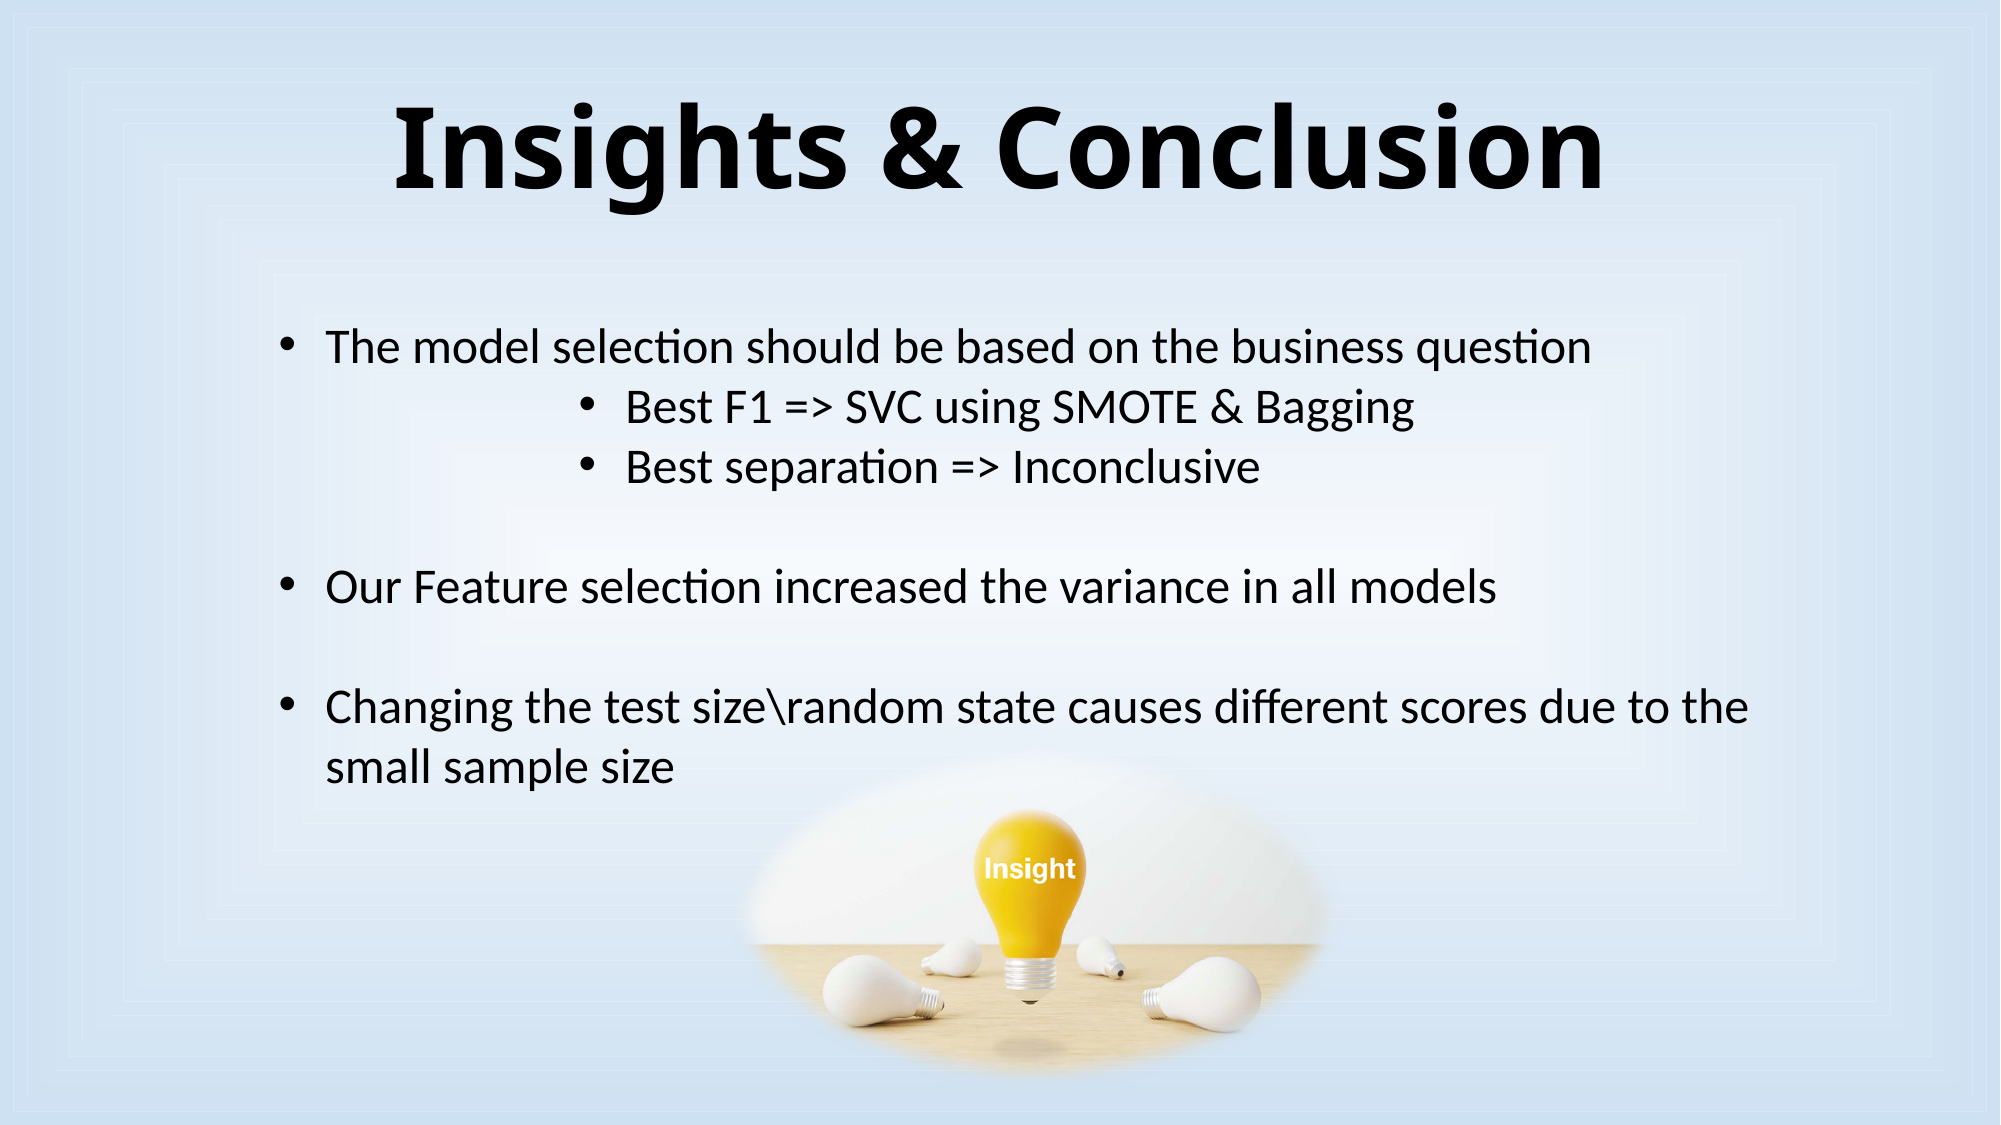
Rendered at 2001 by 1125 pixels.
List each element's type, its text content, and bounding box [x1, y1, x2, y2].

title Insights & Conclusion [139, 43, 1864, 261]
picture [726, 738, 1347, 1091]
text_box The model selection should be based on the business question Best F1 => SVC using SMOTE & Bagging Best separation => Inconclusive Our Feature selection increased the variance in all models Changing the test size\random state causes different scores due to the small sample size [263, 306, 1810, 801]
